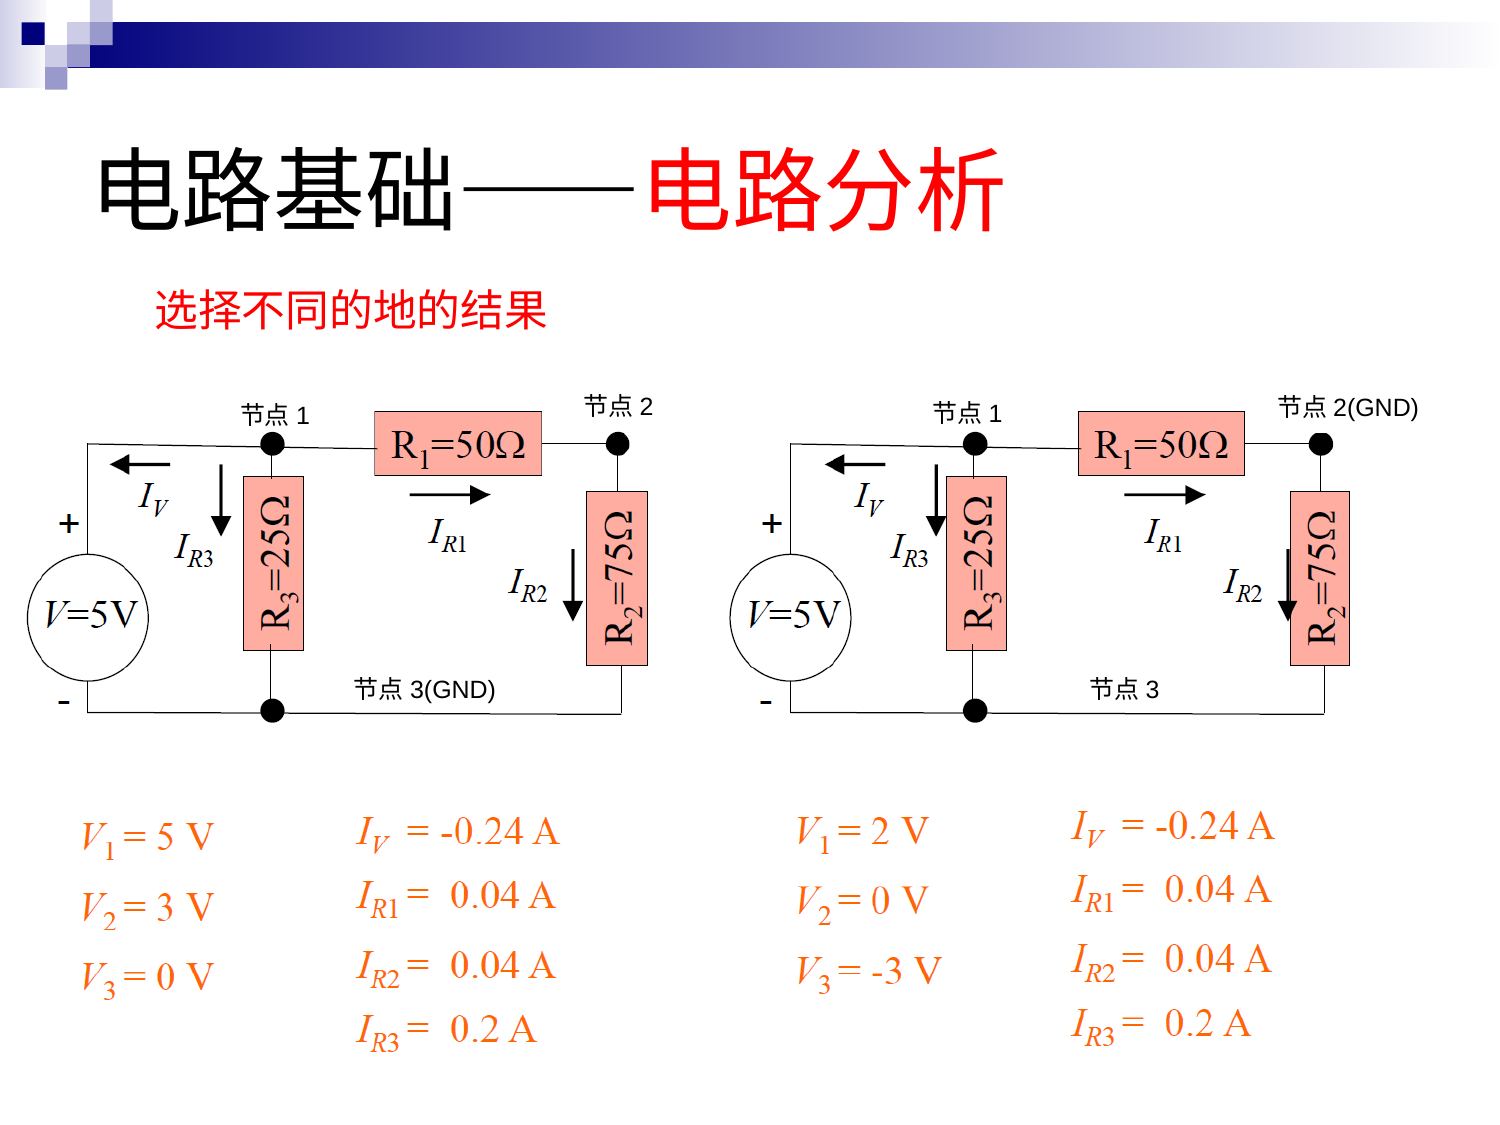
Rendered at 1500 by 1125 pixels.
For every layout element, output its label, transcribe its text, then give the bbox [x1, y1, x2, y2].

title 电路基础——电路分析 [75, 75, 1425, 300]
picture [0, 362, 1500, 1061]
text_box 选择不同的地的结果 [139, 275, 564, 343]
